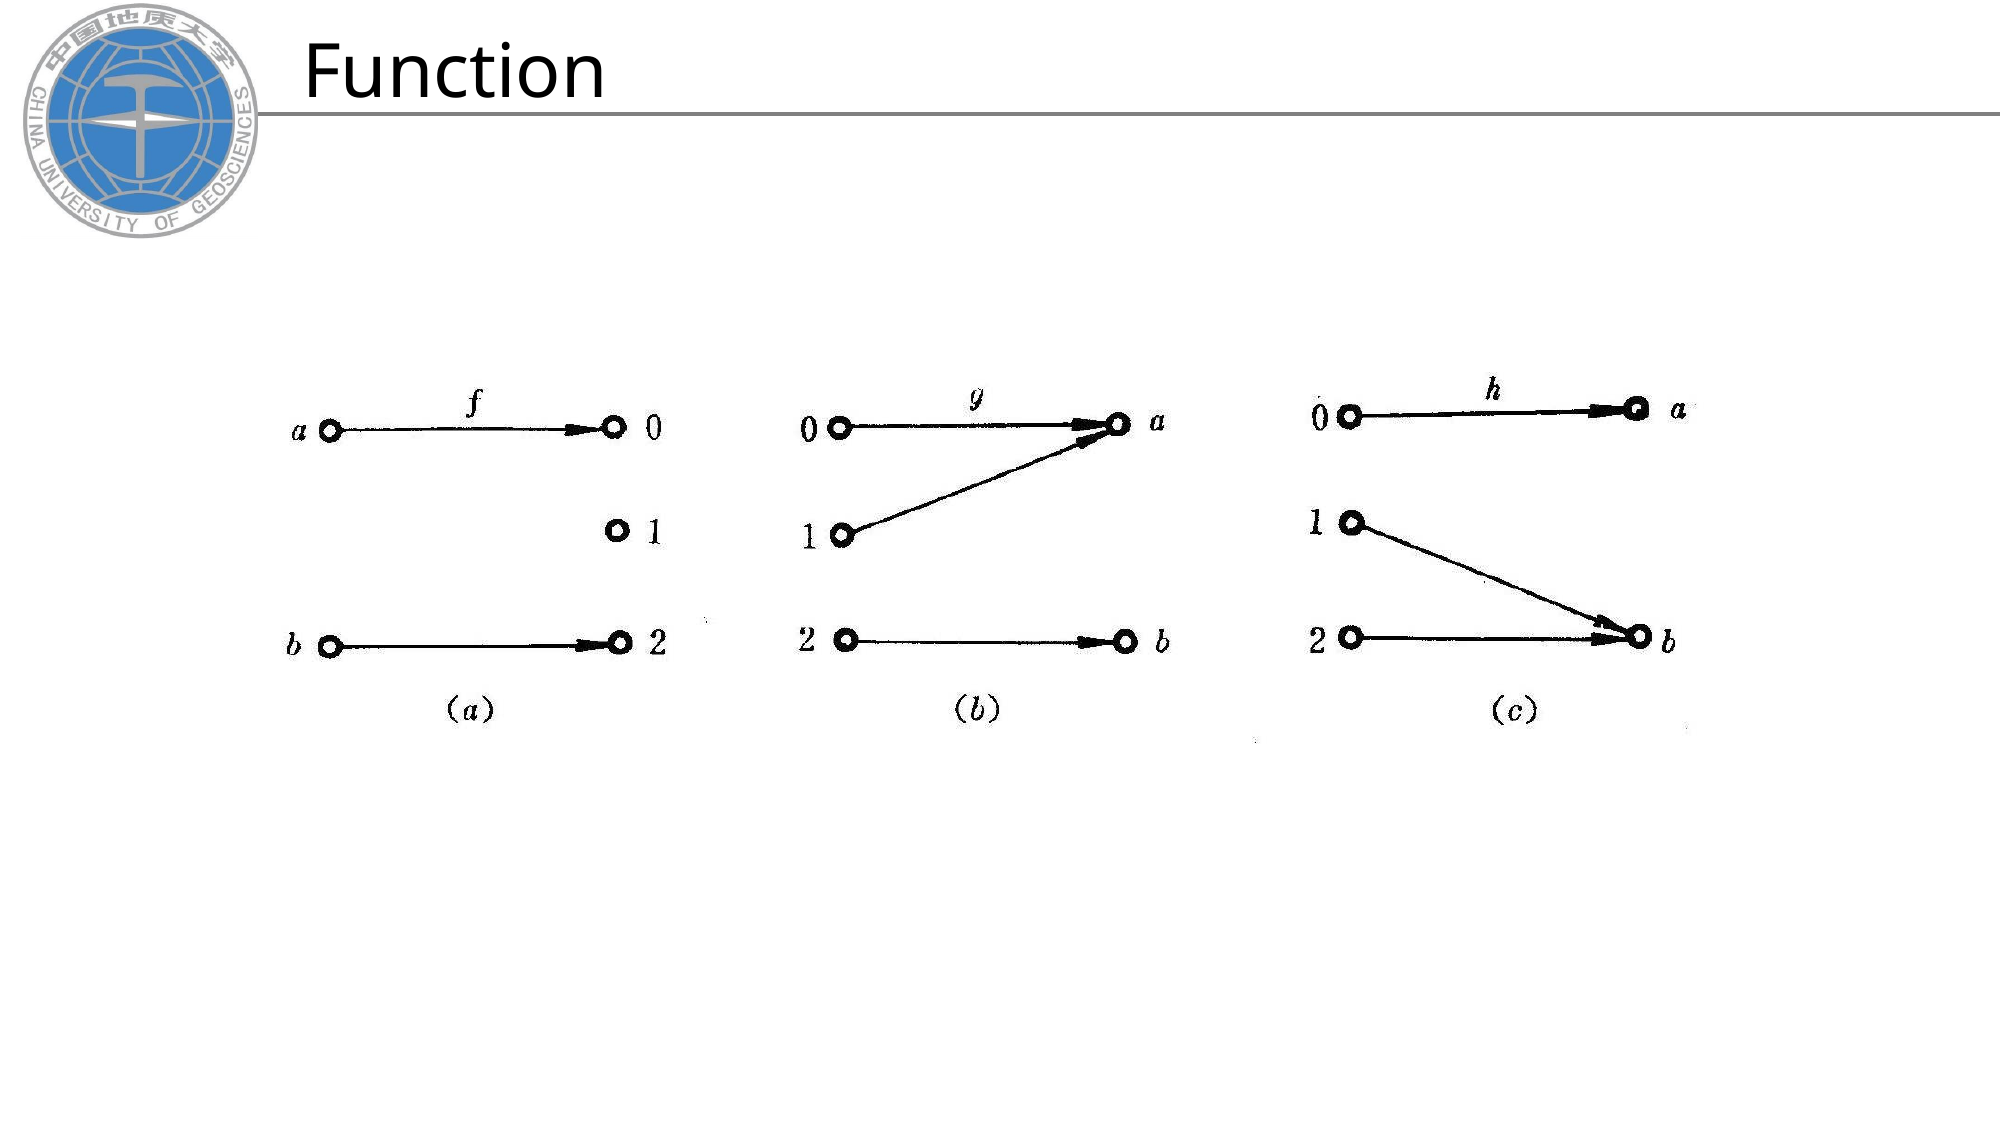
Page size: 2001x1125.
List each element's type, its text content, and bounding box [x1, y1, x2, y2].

text_box Function [287, 15, 1233, 120]
picture [244, 313, 1723, 785]
picture [21, 3, 258, 239]
